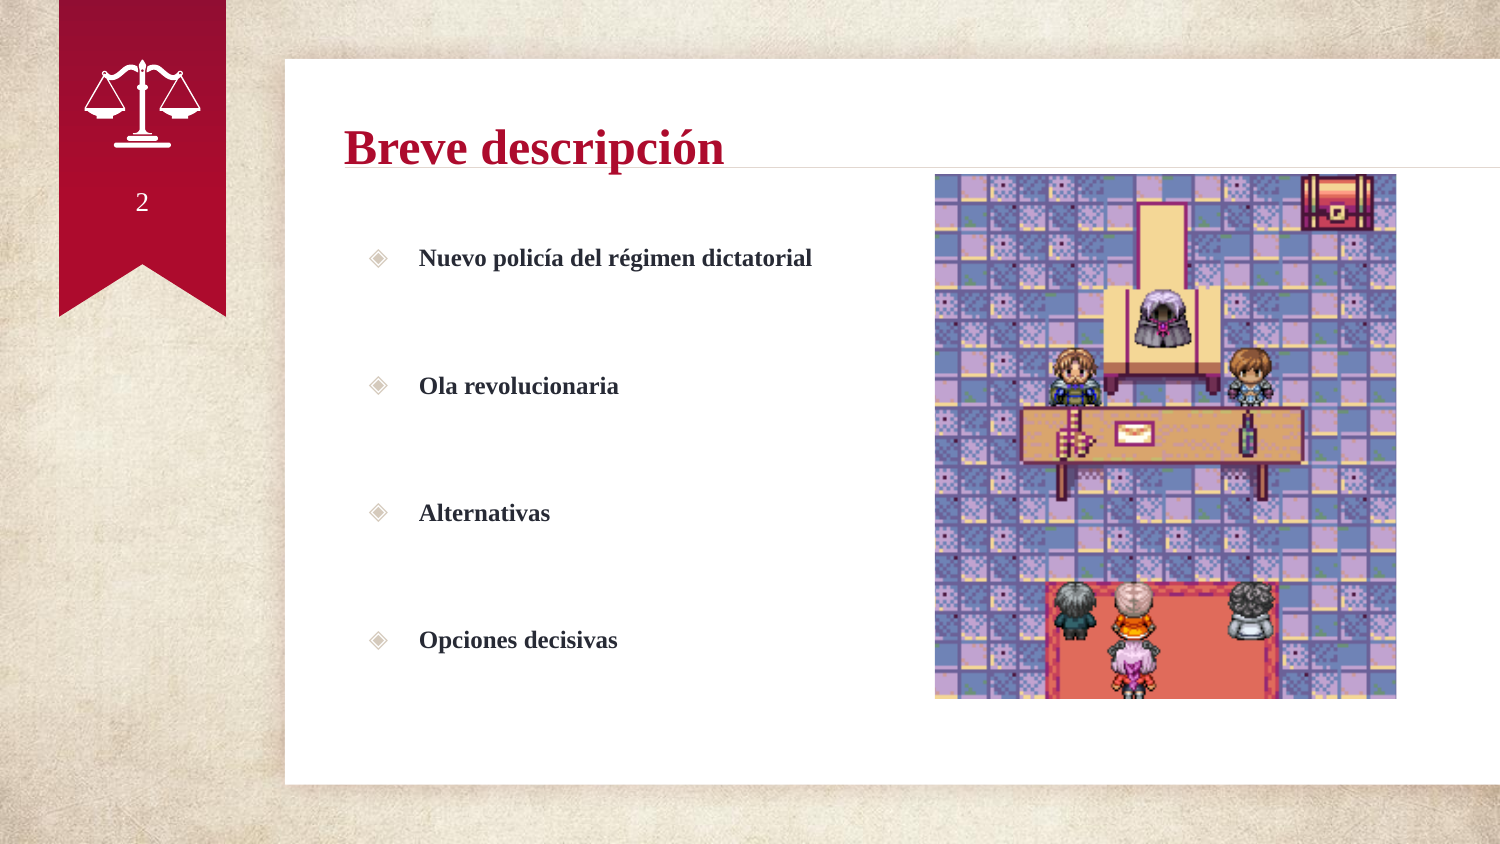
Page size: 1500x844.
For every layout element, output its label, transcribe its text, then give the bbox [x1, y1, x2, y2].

title Breve descripción [343, 109, 1441, 175]
picture [0, 0, 1500, 844]
slide_number ‹#› [58, 167, 226, 233]
picture [934, 174, 1397, 700]
list Nuevo policía del régimen dictatorial Ola revolucionaria Alternativas Opciones decisivas [343, 241, 848, 747]
